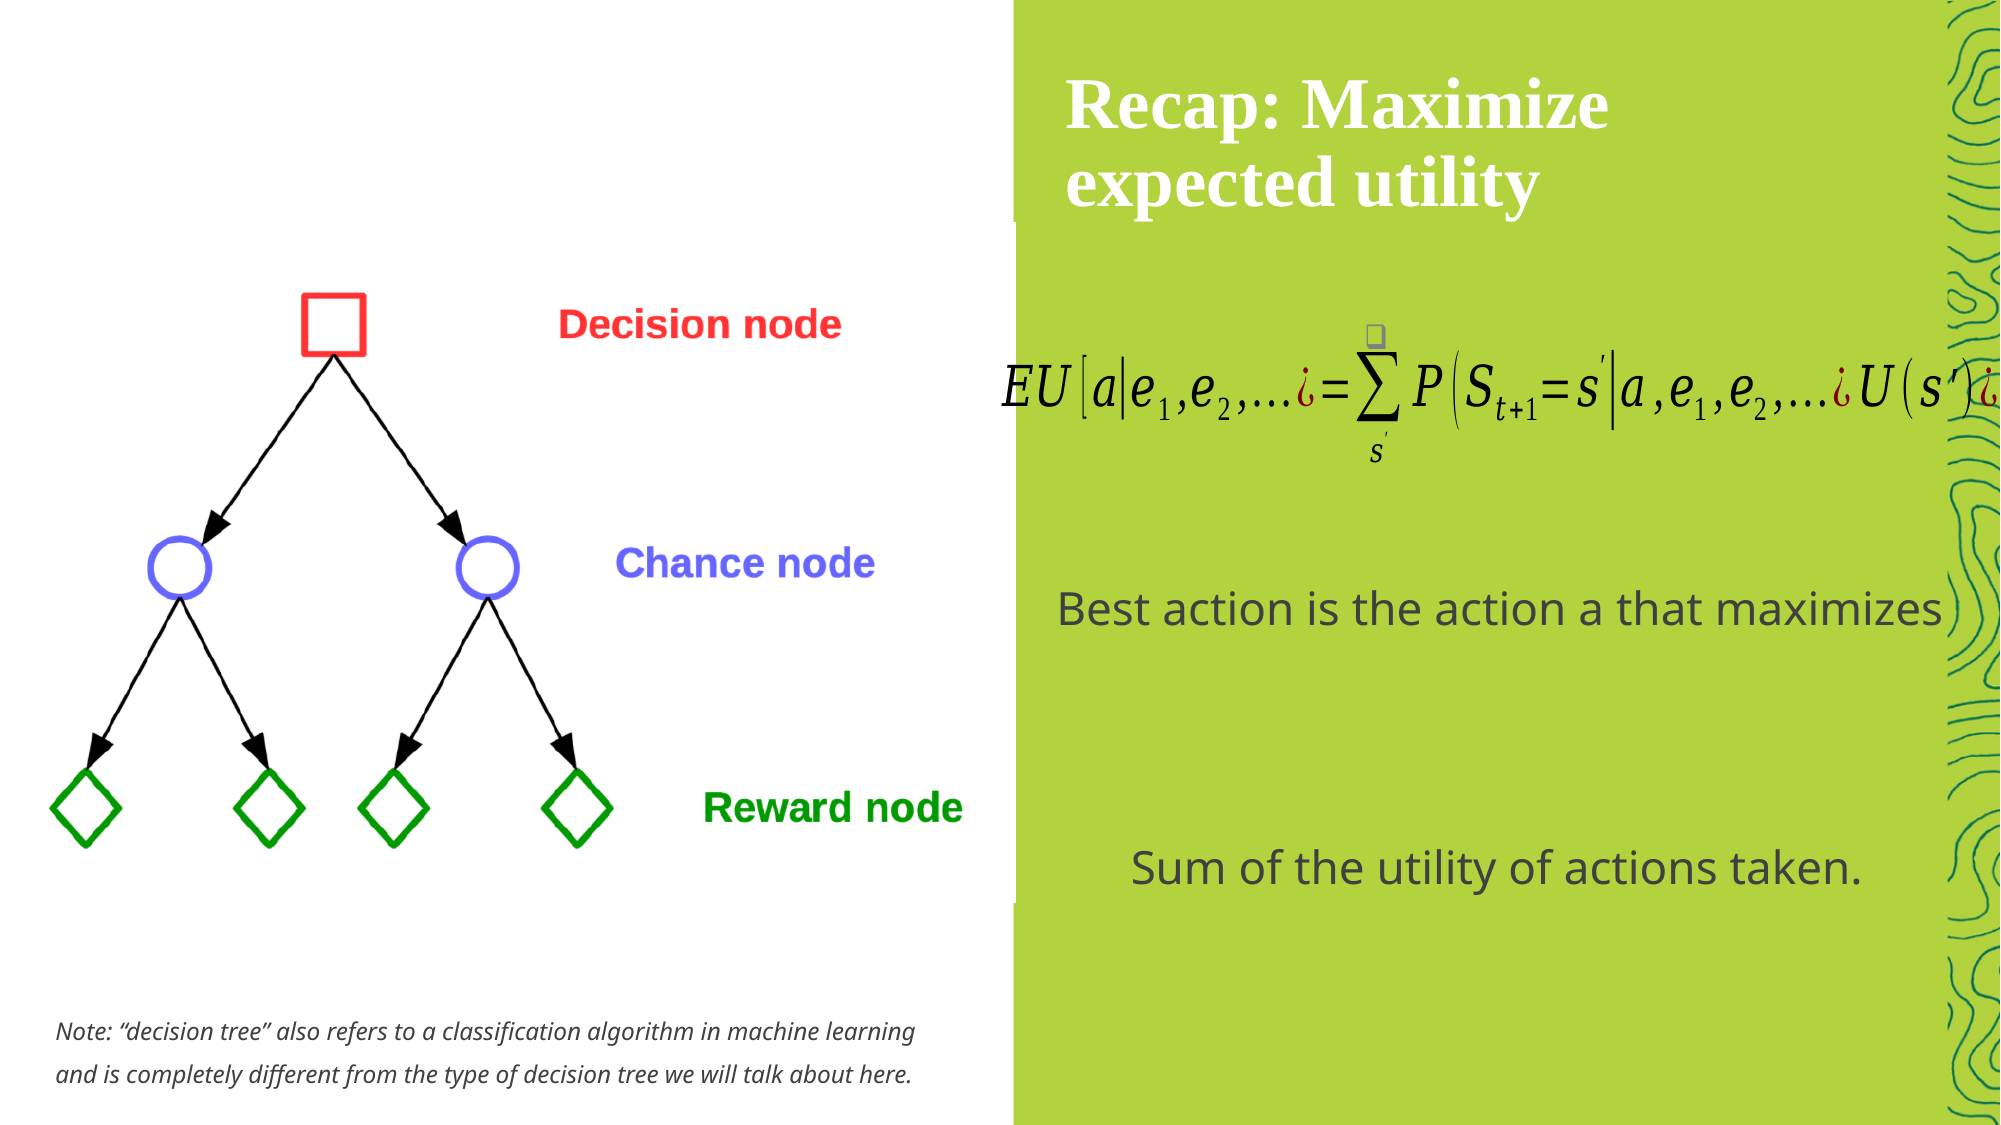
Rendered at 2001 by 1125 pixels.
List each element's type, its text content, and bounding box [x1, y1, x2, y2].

title Recap: Maximize expected utility [1050, 35, 1819, 253]
list Note: “decision tree” also refers to a classification algorithm in machine learning and is completely different from the type of decision tree we will talk about here. [40, 994, 975, 1125]
text_box Sum of the utility of actions taken. [1036, 803, 1958, 946]
picture [0, 0, 2000, 1125]
